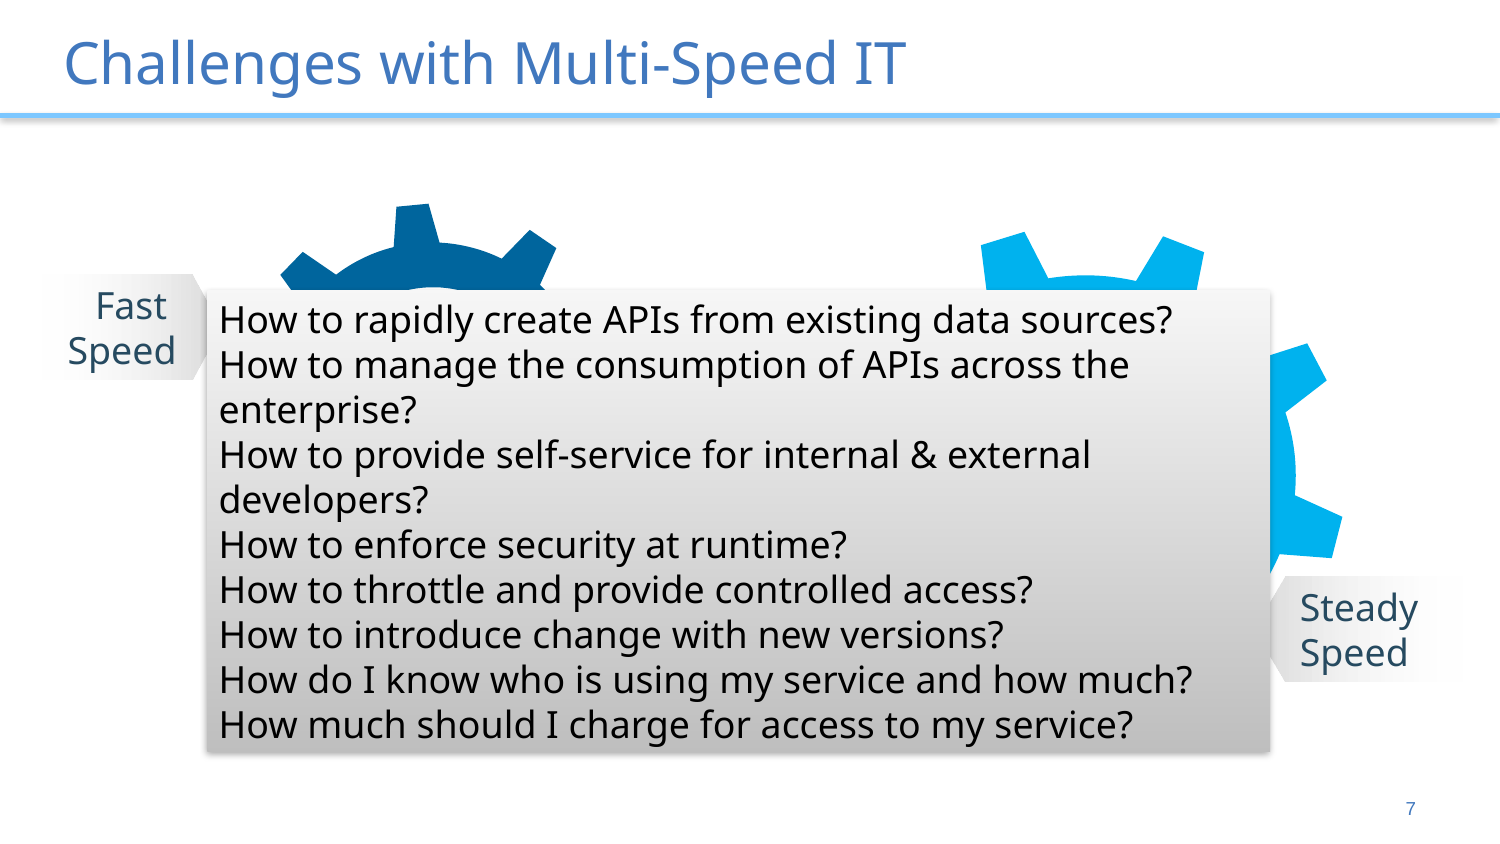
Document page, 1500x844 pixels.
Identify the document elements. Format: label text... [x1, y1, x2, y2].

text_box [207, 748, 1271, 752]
title Challenges with Multi-Speed IT [48, 7, 1425, 116]
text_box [31, 205, 1475, 741]
